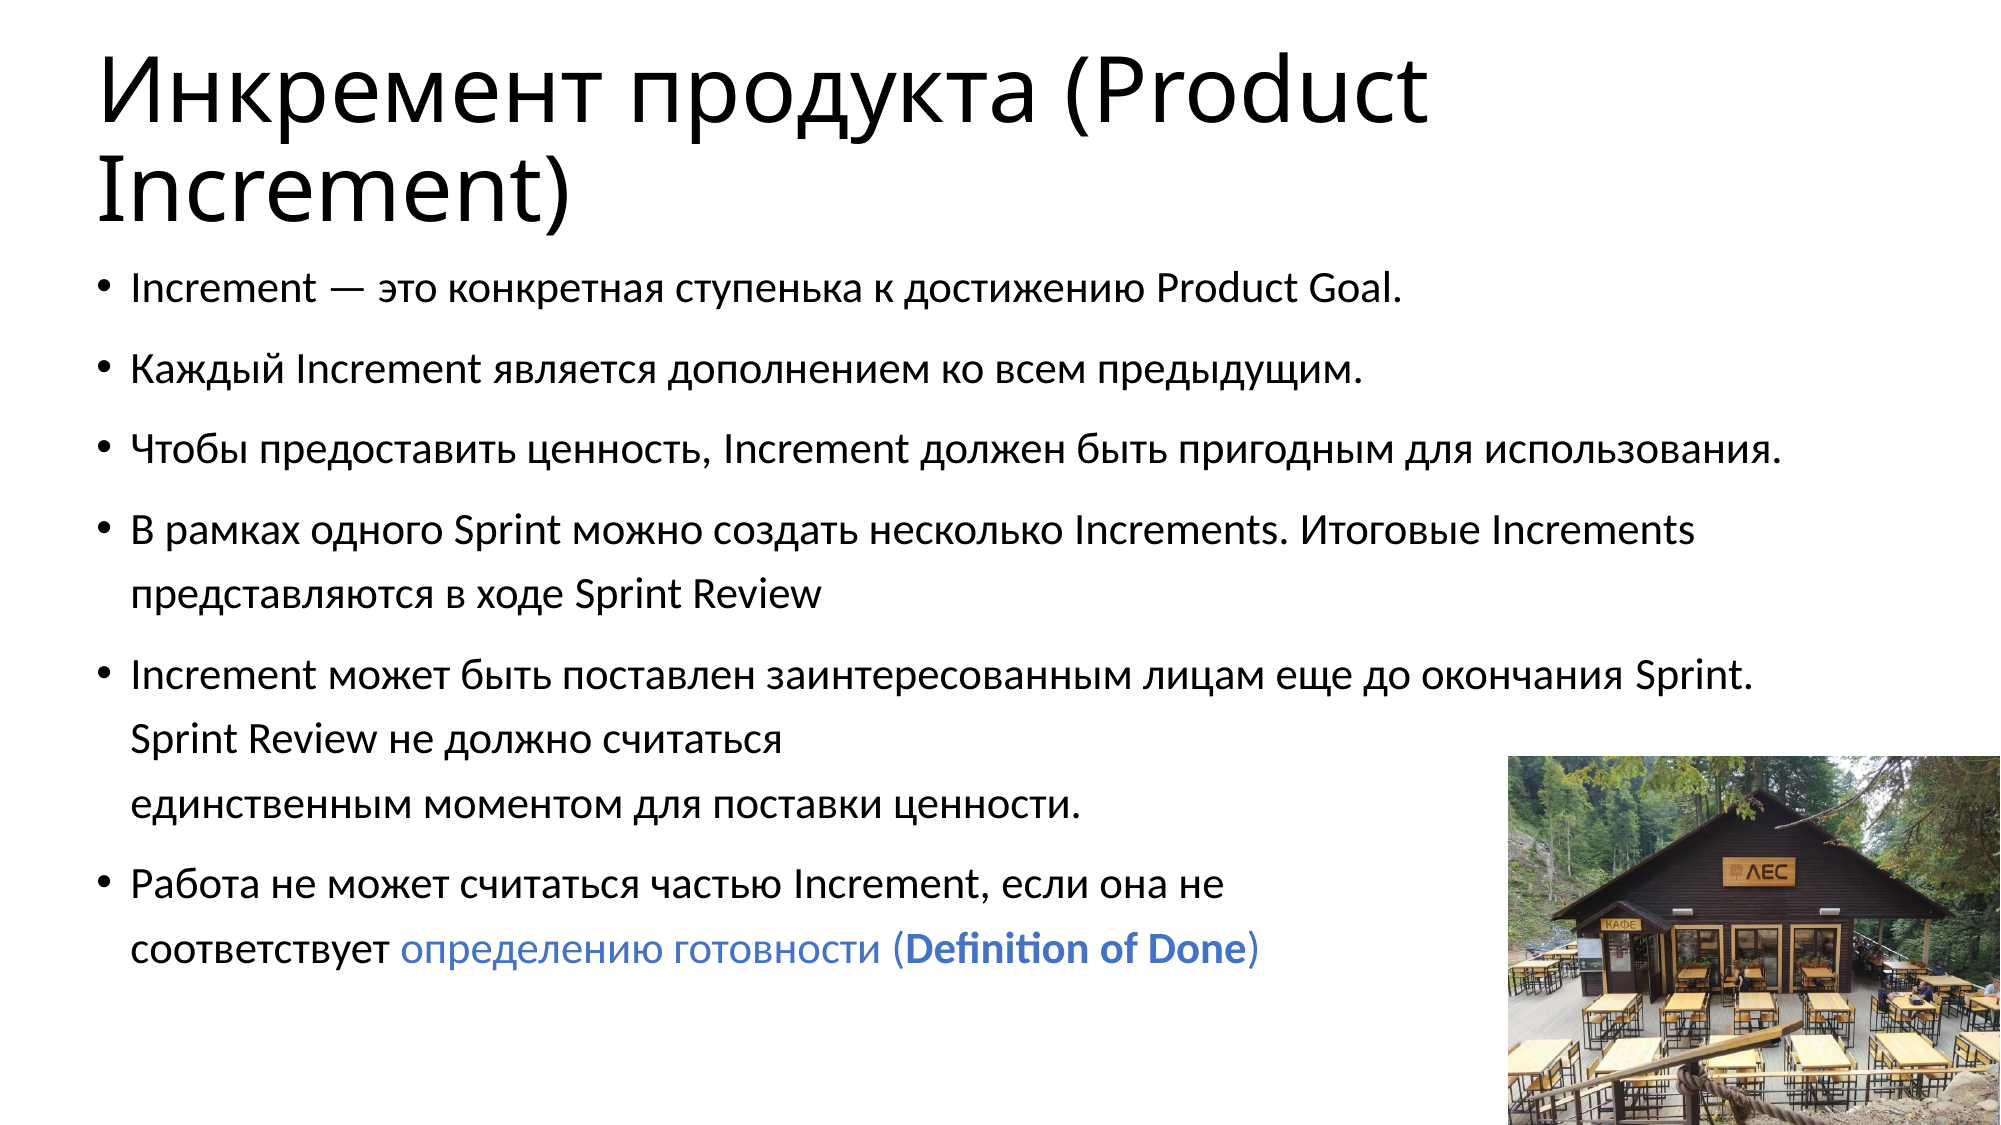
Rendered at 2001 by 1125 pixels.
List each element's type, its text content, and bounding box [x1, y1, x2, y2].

picture [1508, 756, 2000, 1125]
list Increment — это конкретная ступенька к достижению Product Goal. Каждый Increment является дополнением ко всем предыдущим. Чтобы предоставить ценность, Increment должен быть пригодным для использования. В рамках одного Sprint можно создать несколько Increments. Итоговые Increments представляются в ходе Sprint Review Increment может быть поставлен заинтересованным лицам еще до окончания Sprint. Sprint Review не должно считаться единственным моментом для поставки ценности. Работа не может считаться частью Increment, если она не соответствует определению готовности (Definition of Done) [81, 239, 1807, 1028]
title Инкремент продукта (Product Increment) [81, 66, 1807, 218]
